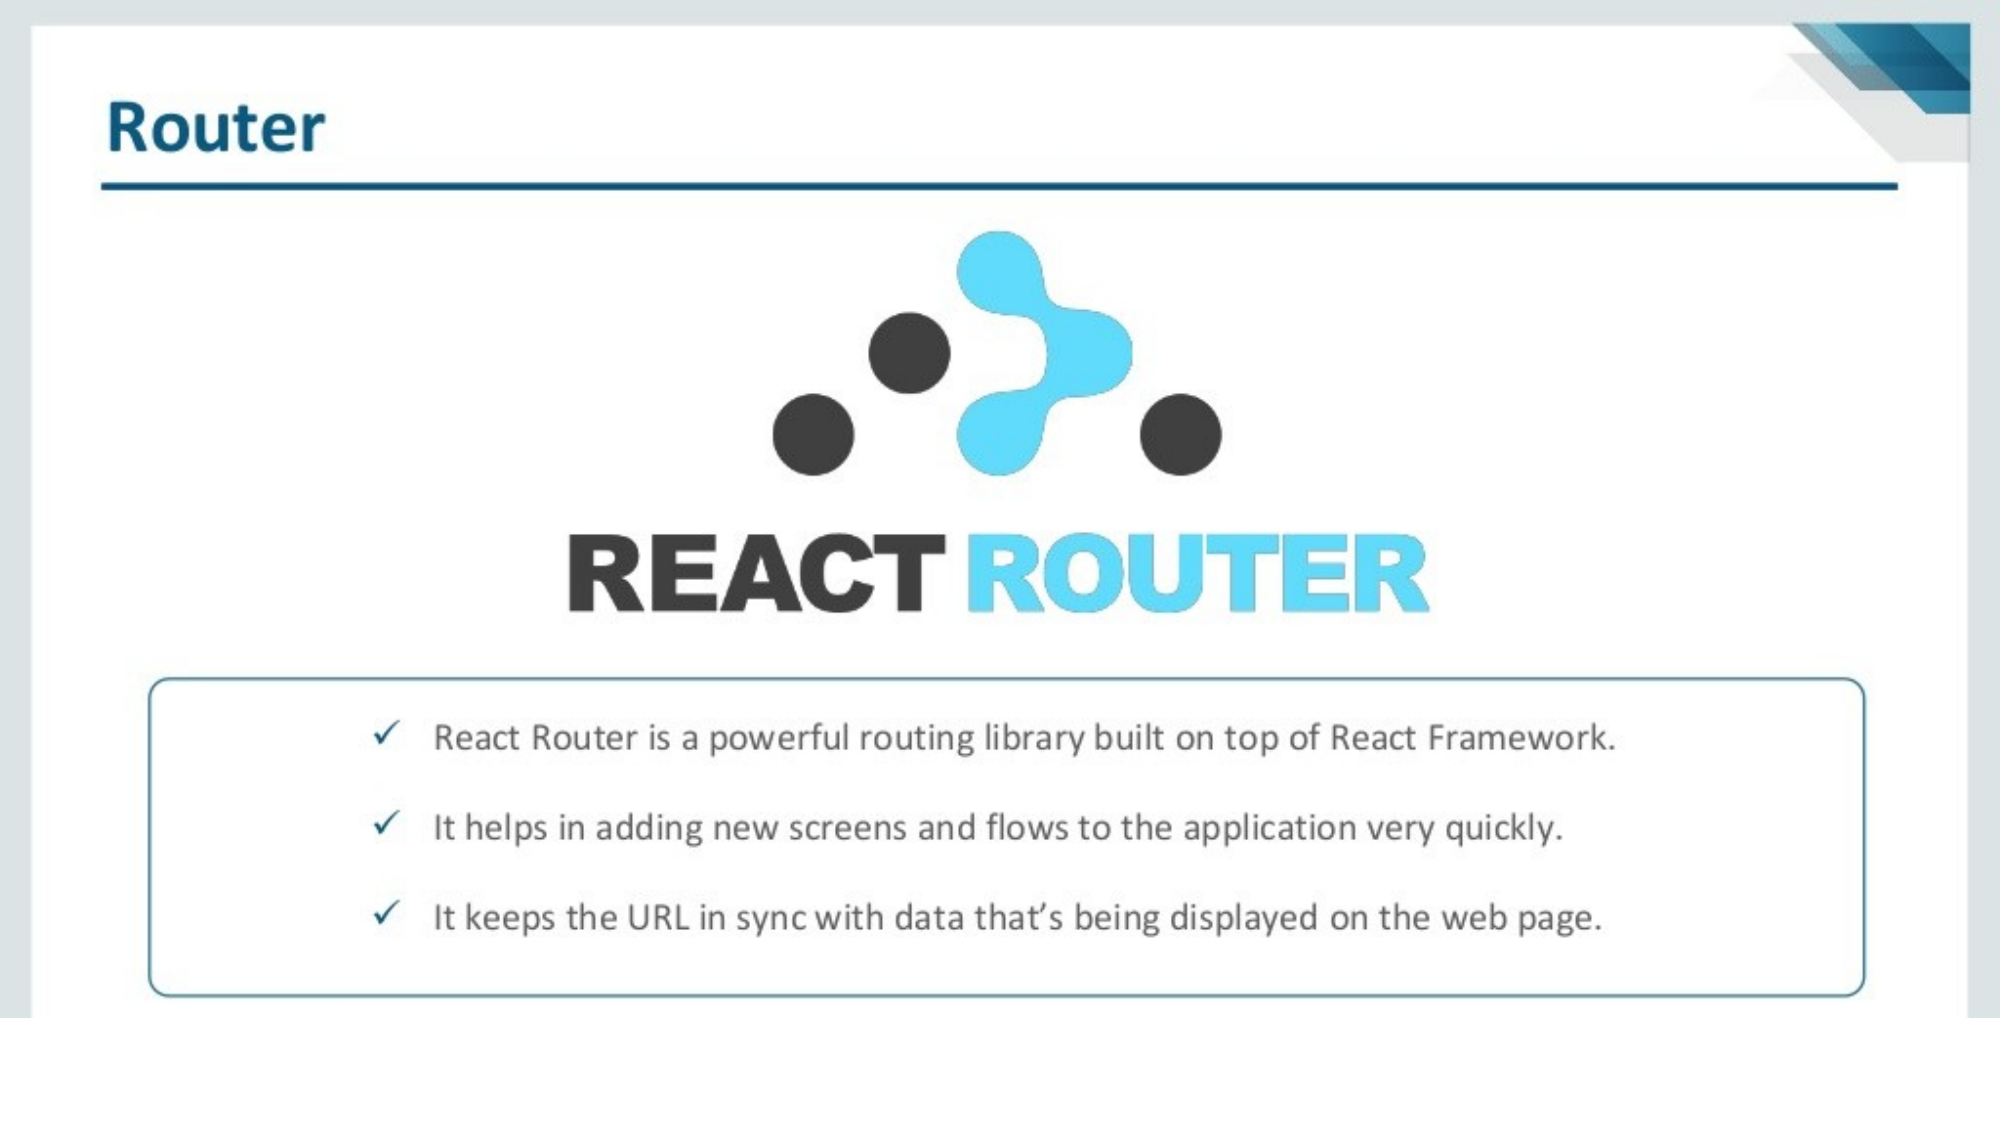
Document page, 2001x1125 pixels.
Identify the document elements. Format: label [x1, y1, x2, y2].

text_box [0, 0, 2000, 1018]
